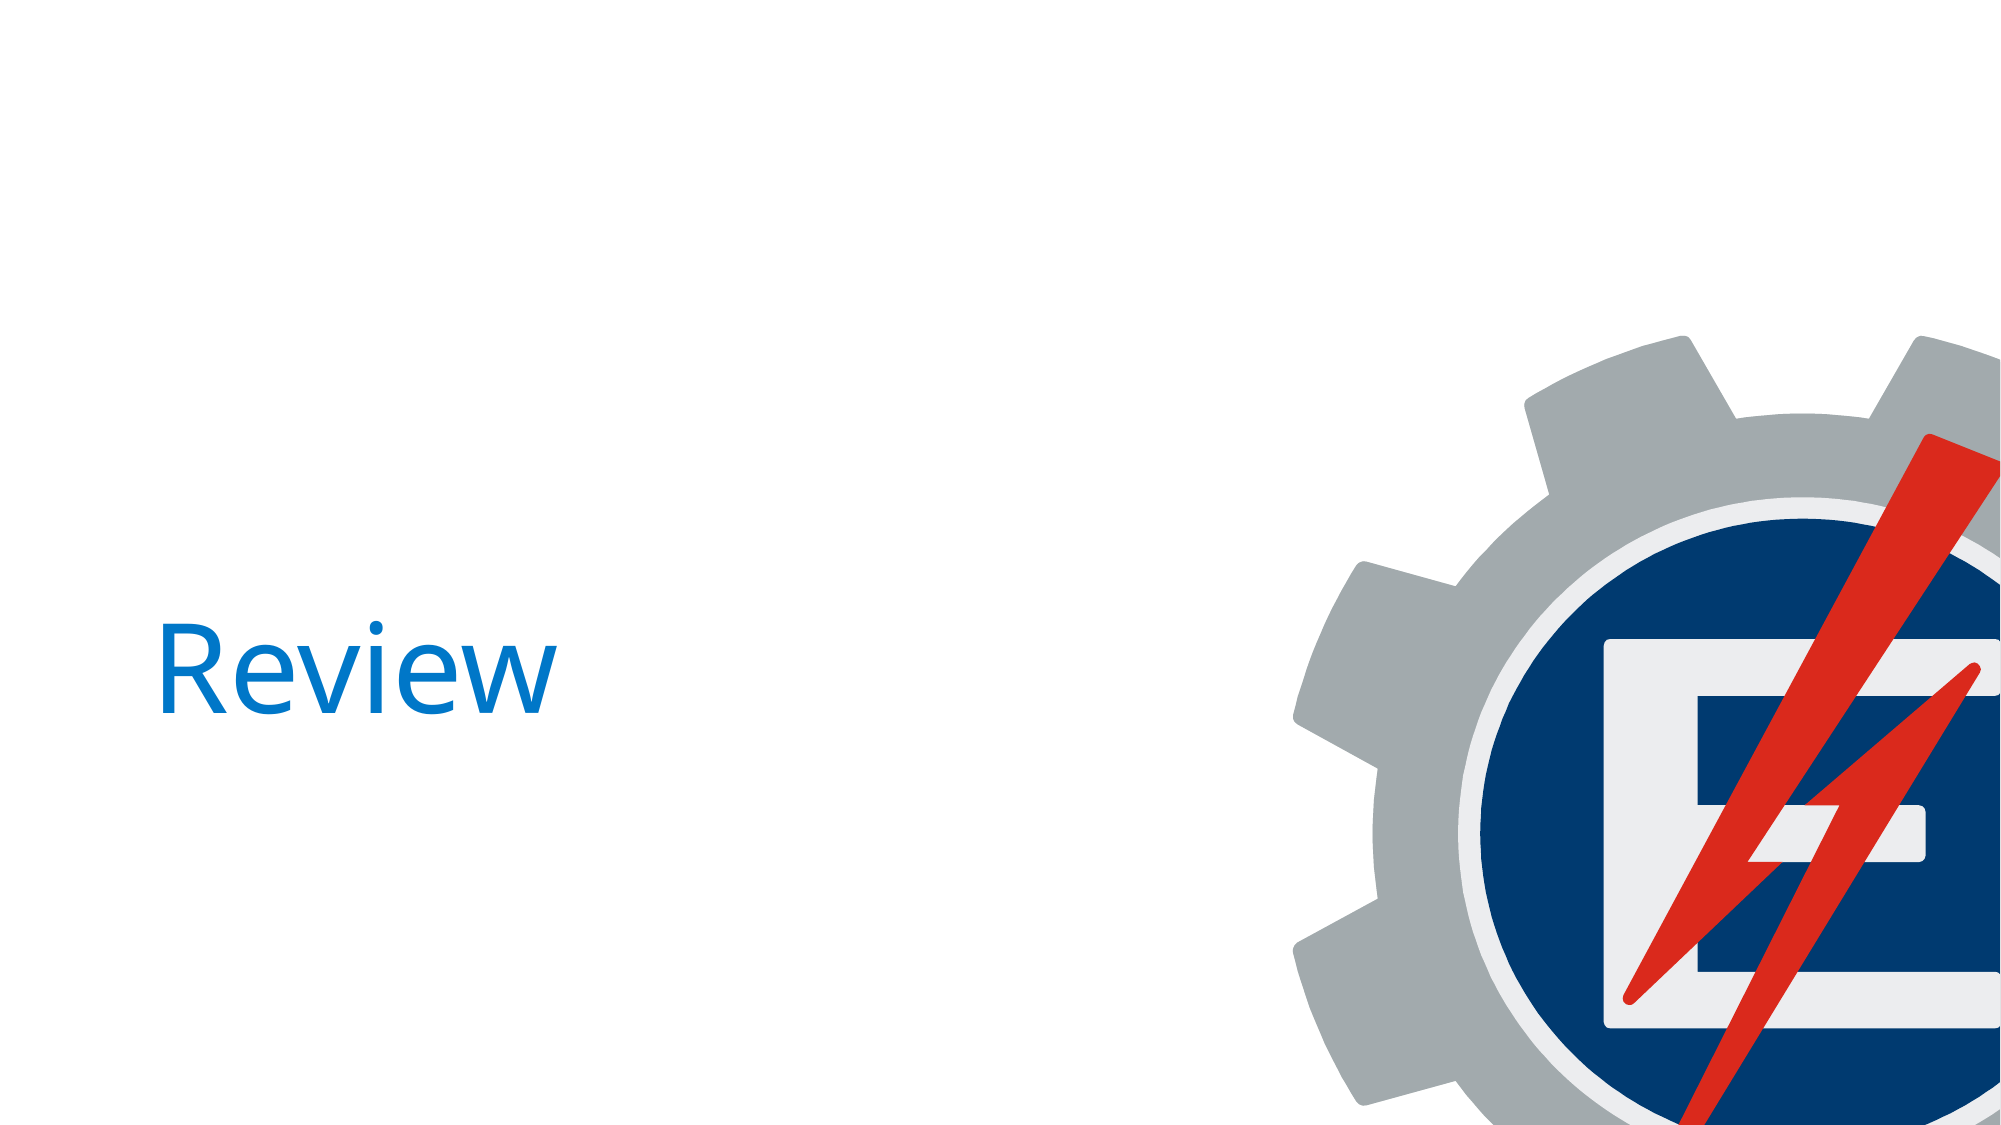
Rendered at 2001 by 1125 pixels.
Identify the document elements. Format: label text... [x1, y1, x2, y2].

title Review [136, 280, 1261, 749]
